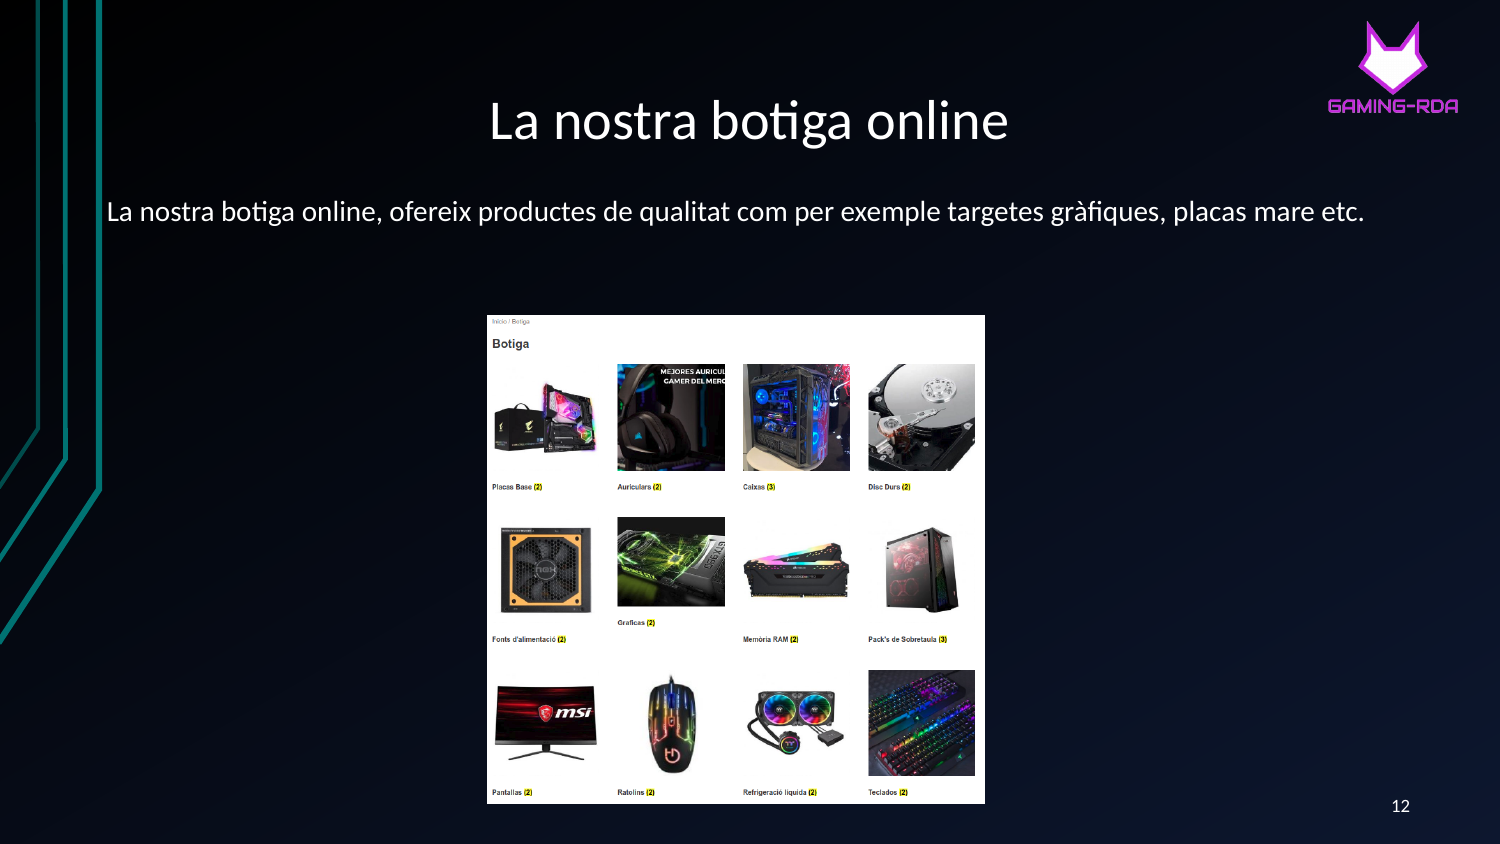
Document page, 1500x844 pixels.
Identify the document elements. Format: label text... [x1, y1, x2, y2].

list La nostra botiga online, ofereix productes de qualitat com per exemple targetes gràfiques, placas mare etc. [91, 189, 1409, 331]
slide_number ‹#› [1299, 782, 1425, 827]
title La nostra botiga online [474, 76, 1026, 159]
picture [487, 314, 985, 805]
picture [1322, 14, 1463, 134]
